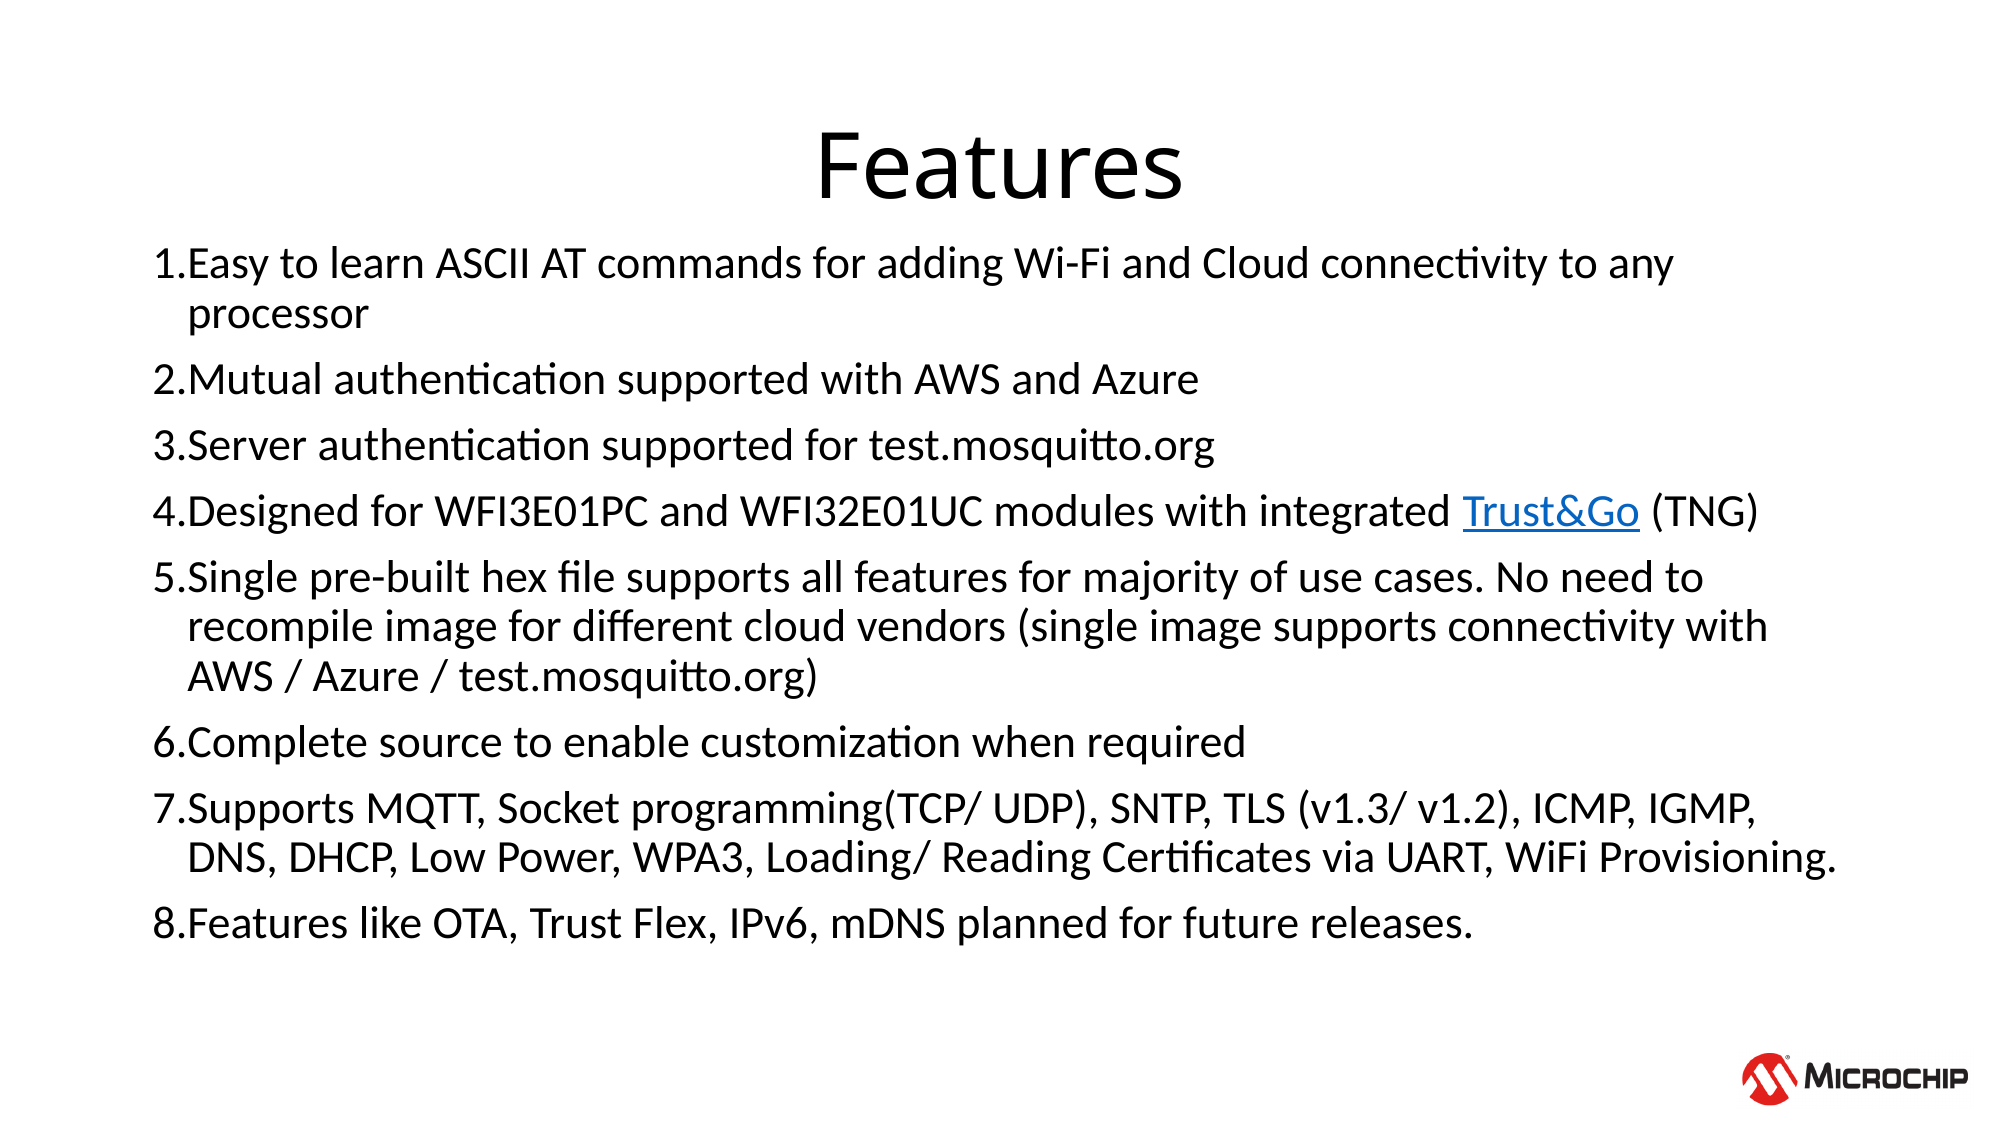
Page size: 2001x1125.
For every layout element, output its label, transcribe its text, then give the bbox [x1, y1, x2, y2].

title Features [137, 59, 1863, 231]
list Easy to learn ASCII AT commands for adding Wi-Fi and Cloud connectivity to any processor Mutual authentication supported with AWS and Azure Server authentication supported for test.mosquitto.org Designed for WFI3E01PC and WFI32E01UC modules with integrated Trust&Go (TNG) Single pre-built hex file supports all features for majority of use cases. No need to recompile image for different cloud vendors (single image supports connectivity with AWS / Azure / test.mosquitto.org) Complete source to enable customization when required Supports MQTT, Socket programming(TCP/ UDP), SNTP, TLS (v1.3/ v1.2), ICMP, IGMP, DNS, DHCP, Low Power, WPA3, Loading/ Reading Certificates via UART, WiFi Provisioning. Features like OTA, Trust Flex, IPv6, mDNS planned for future releases. [137, 231, 1863, 1014]
picture [1736, 1049, 1974, 1109]
